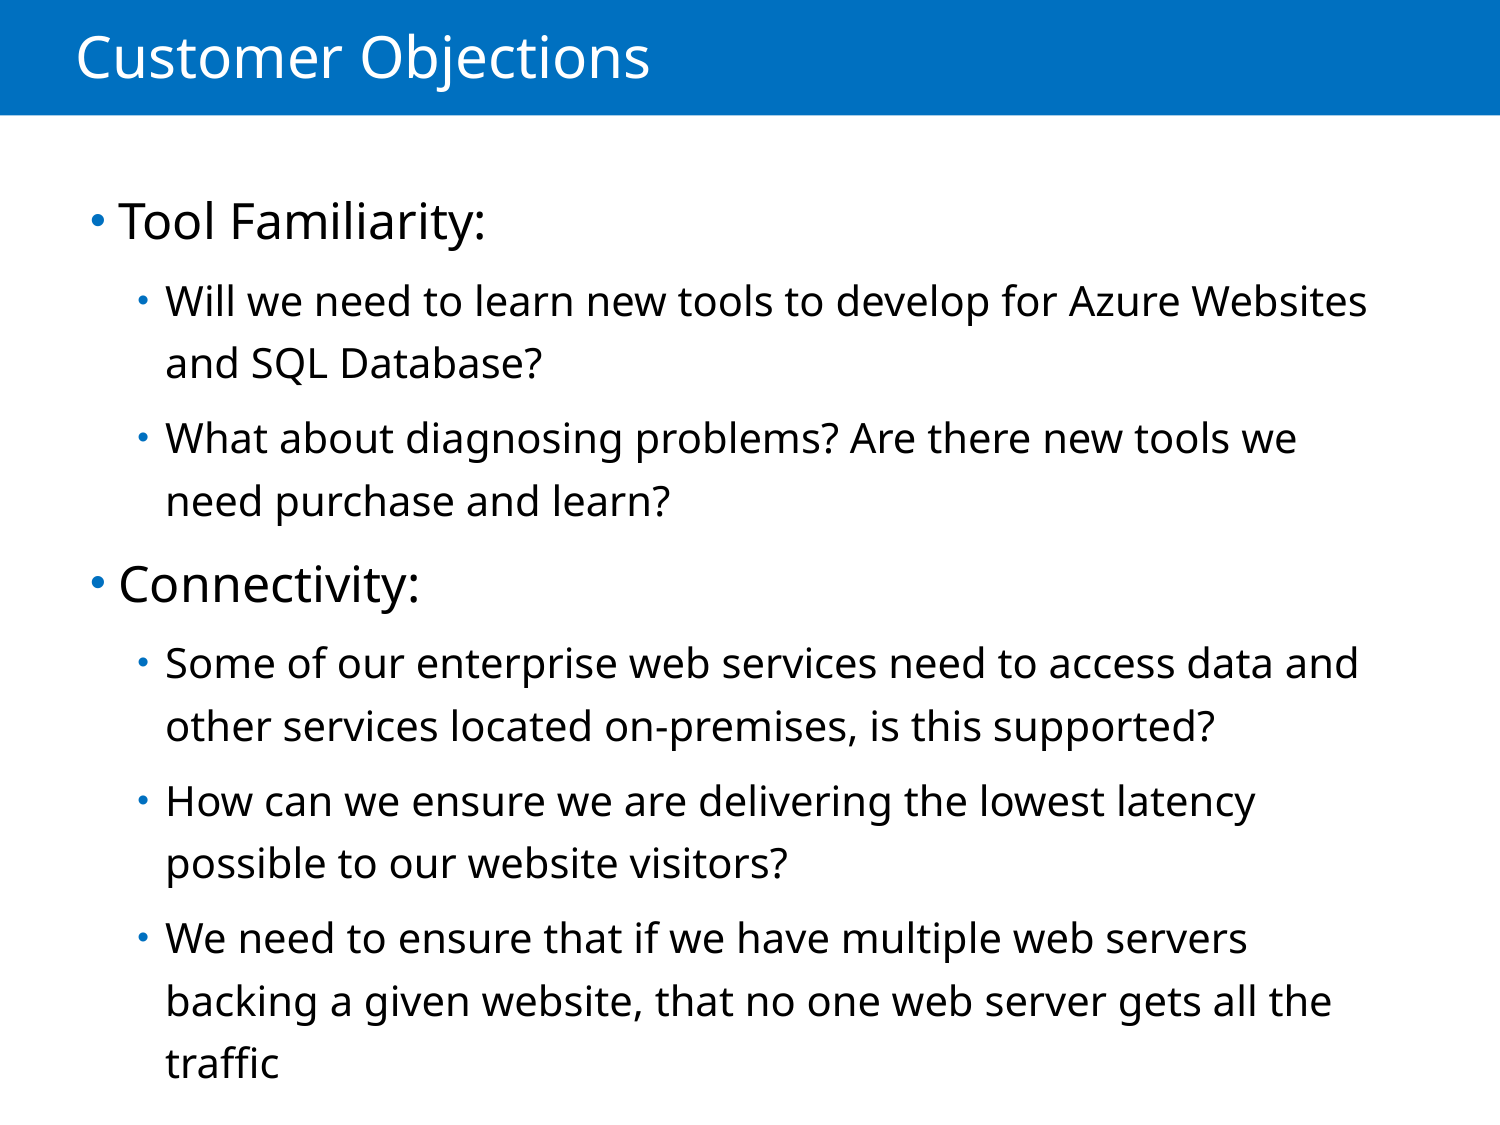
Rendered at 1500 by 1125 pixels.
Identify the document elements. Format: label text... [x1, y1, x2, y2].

text_box Tool Familiarity: Will we need to learn new tools to develop for Azure Websites and SQL Database? What about diagnosing problems? Are there new tools we need purchase and learn? Connectivity: Some of our enterprise web services need to access data and other services located on-premises, is this supported? How can we ensure we are delivering the lowest latency possible to our website visitors? We need to ensure that if we have multiple web servers backing a given website, that no one web server gets all the traffic [75, 167, 1408, 1012]
title Customer Objections [75, 0, 1351, 122]
